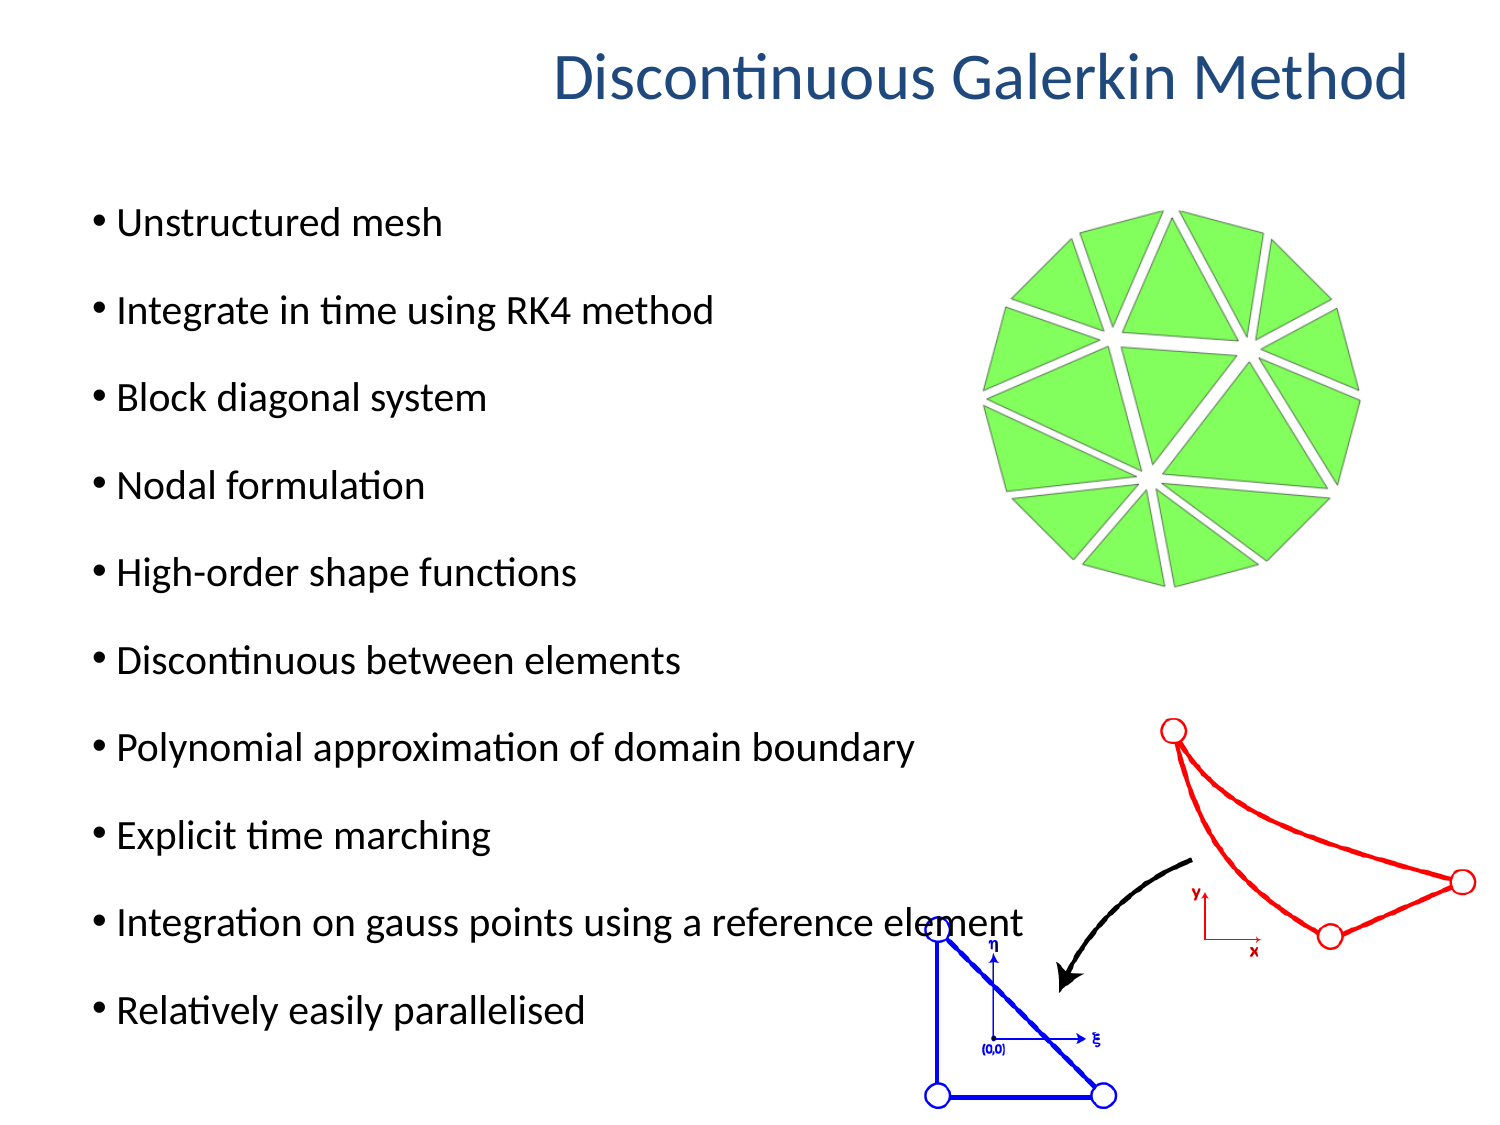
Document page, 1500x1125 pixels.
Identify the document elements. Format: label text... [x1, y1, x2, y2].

text_box Unstructured mesh Integrate in time using RK4 method Block diagonal system Nodal formulation High-order shape functions Discontinuous between elements Polynomial approximation of domain boundary Explicit time marching Integration on gauss points using a reference element Relatively easily parallelised [77, 187, 1050, 1040]
title Discontinuous Galerkin Method [225, 45, 1425, 100]
picture [912, 695, 1500, 1125]
picture [962, 175, 1469, 638]
